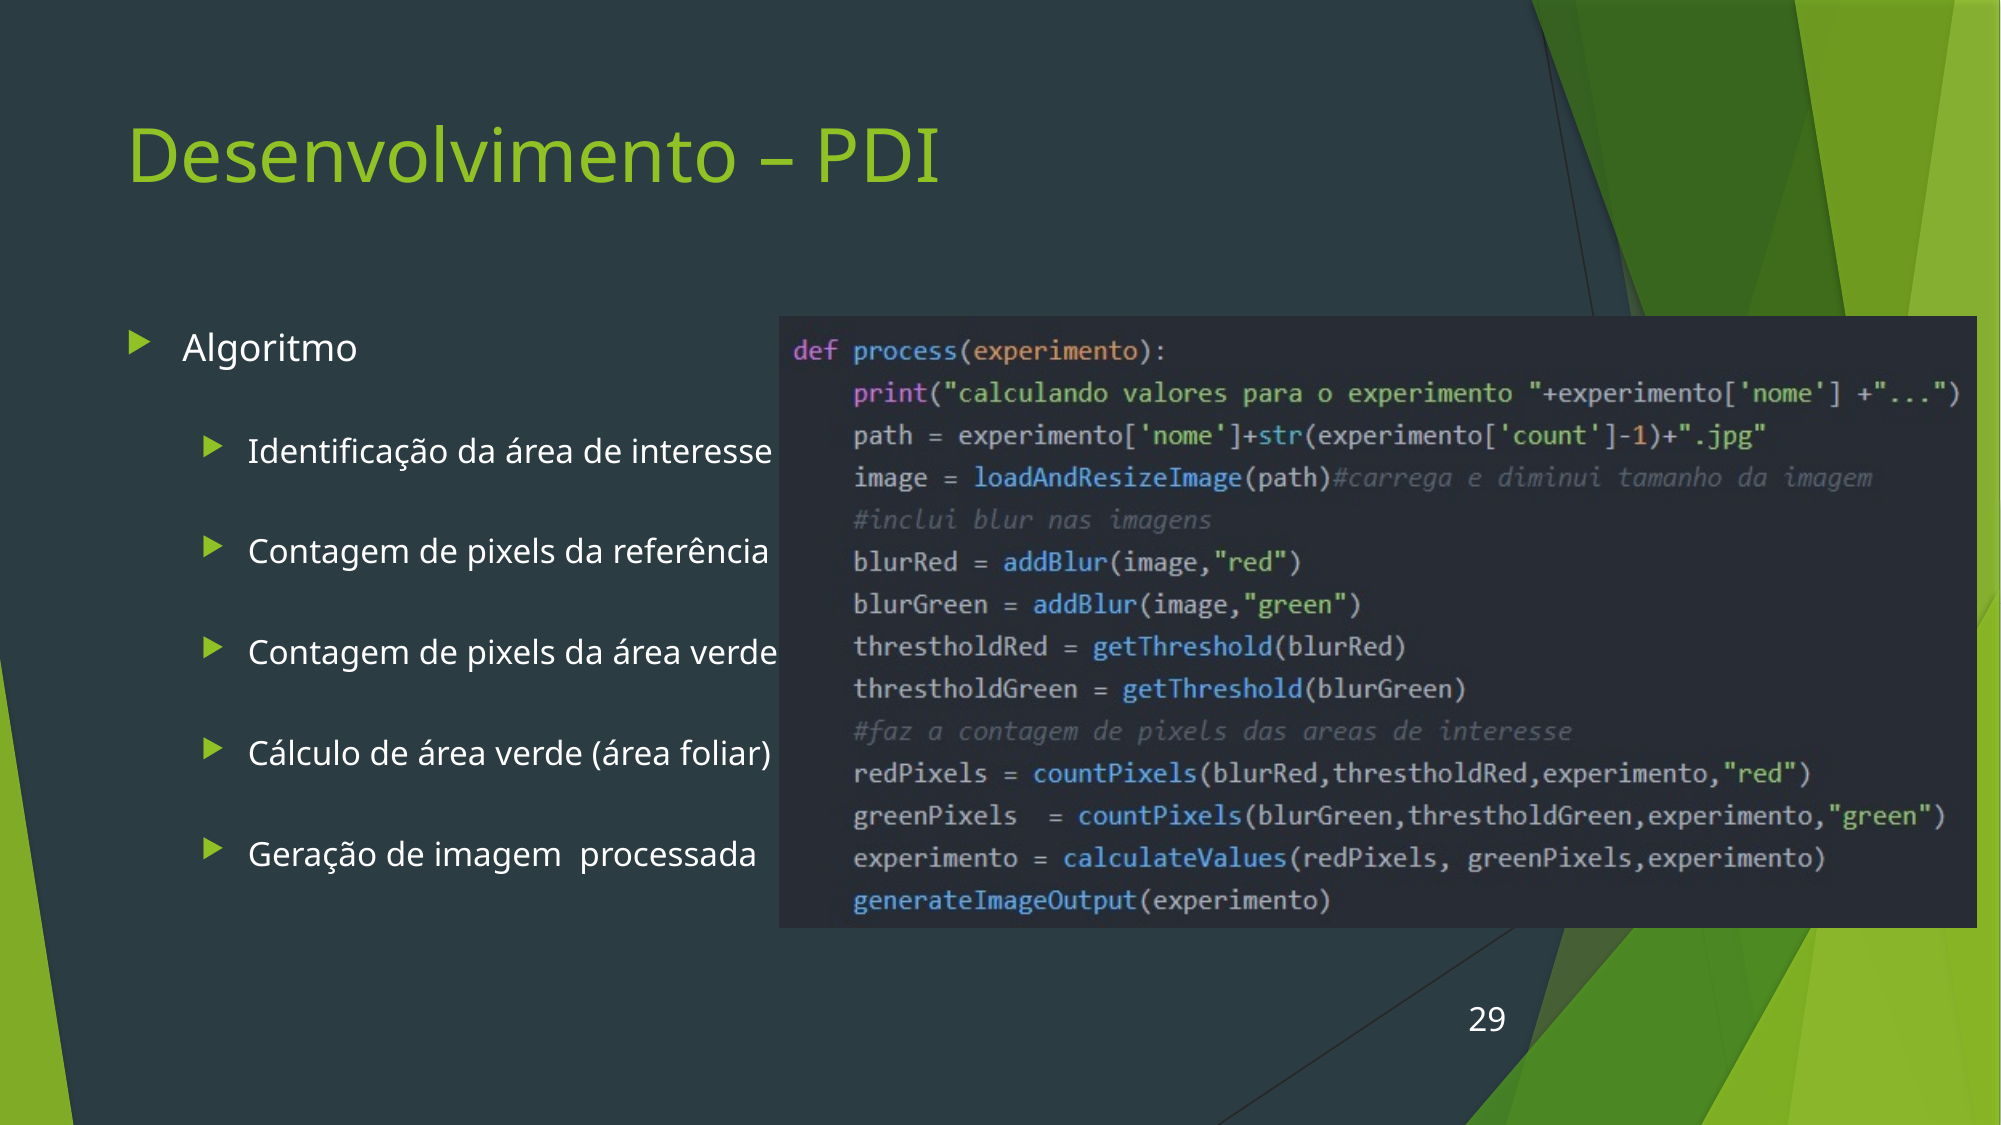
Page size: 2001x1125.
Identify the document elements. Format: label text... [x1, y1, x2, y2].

title Desenvolvimento – PDI [111, 99, 1522, 316]
picture [778, 316, 1977, 929]
list Algoritmo Identificação da área de interesse Contagem de pixels da referência Contagem de pixels da área verde Cálculo de área verde (área foliar) Geração de imagem processada [111, 316, 1522, 991]
slide_number 29 [1409, 991, 1522, 1051]
